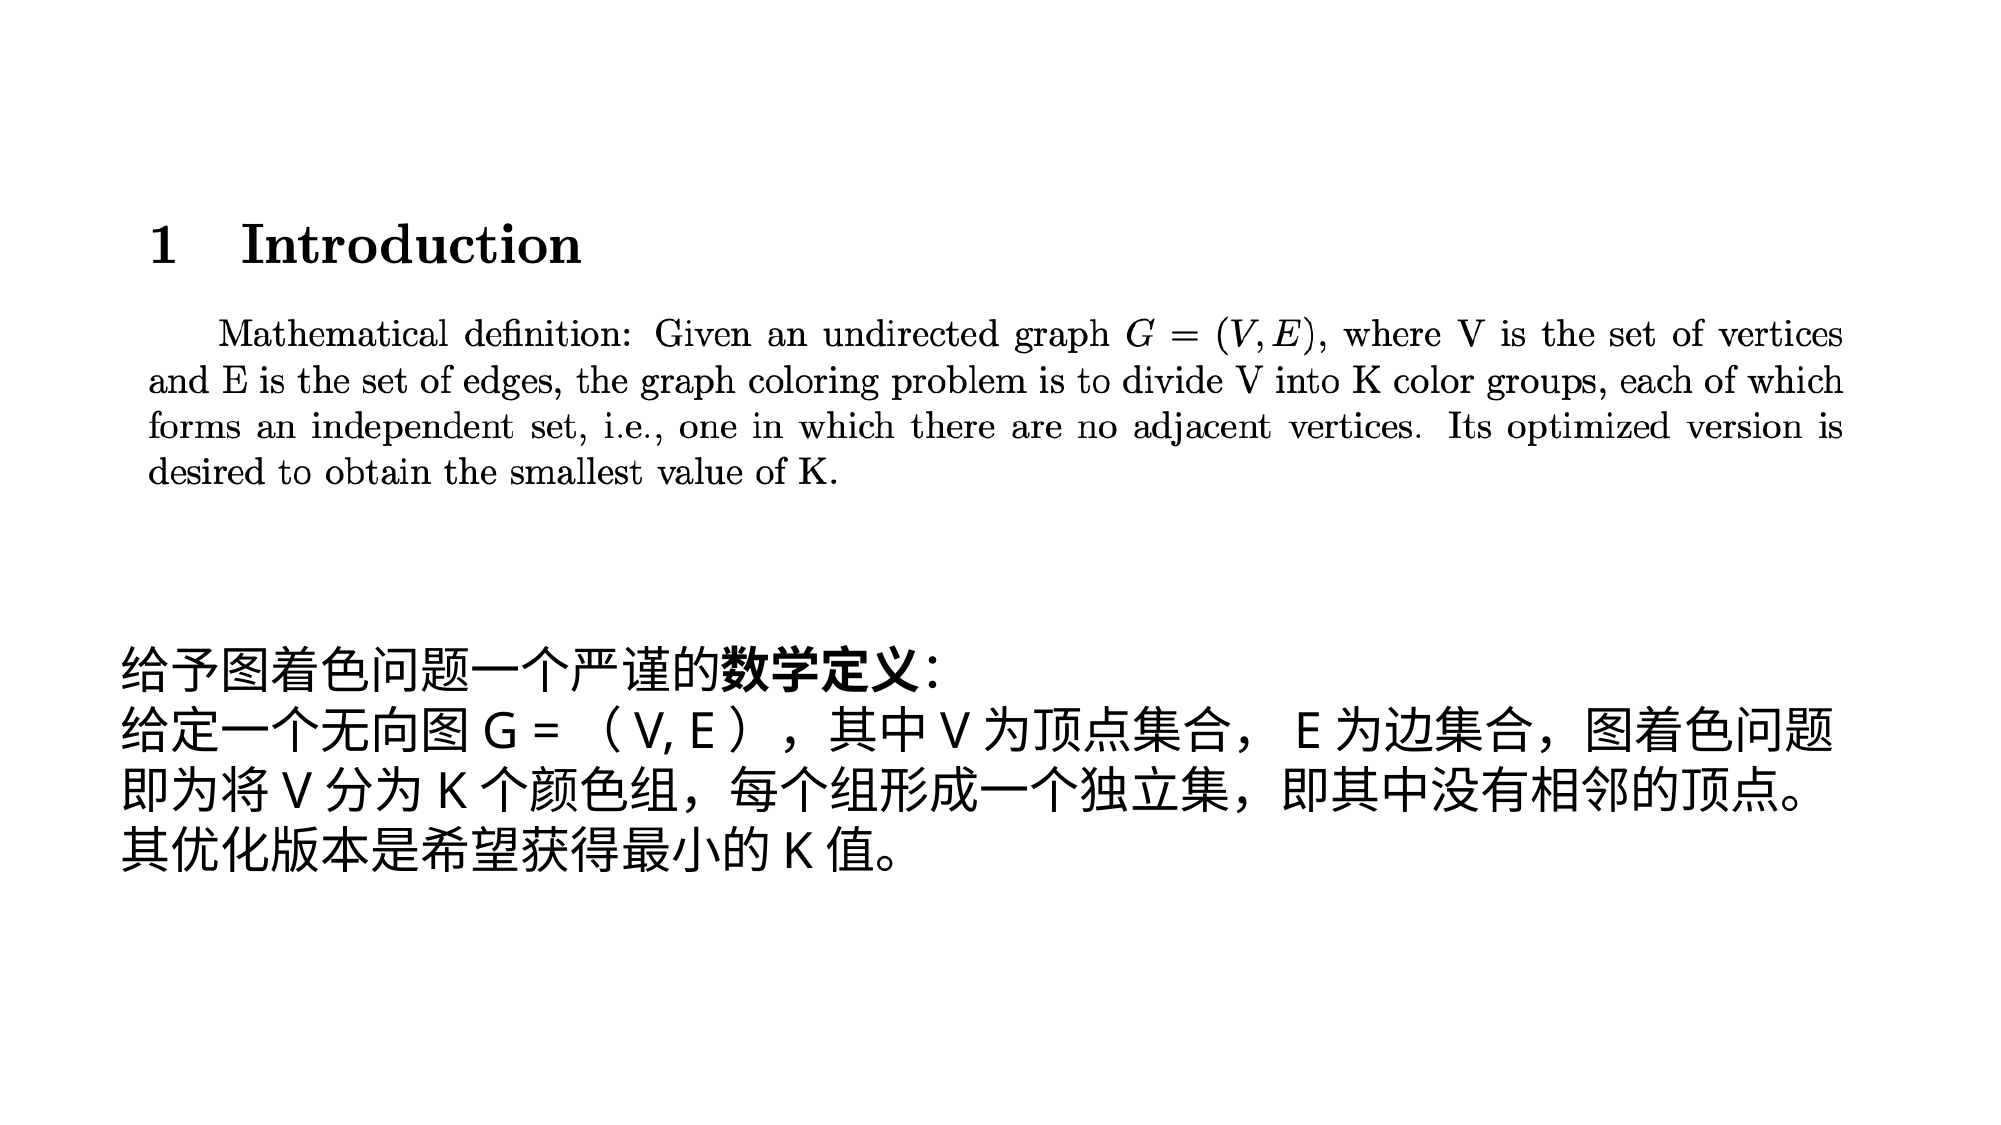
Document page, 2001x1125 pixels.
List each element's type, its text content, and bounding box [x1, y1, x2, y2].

text_box 给予图着色问题一个严谨的数学定义： 给定一个无向图G =（V, E），其中V为顶点集合，E为边集合，图着色问题即为将V分为K个颜色组，每个组形成一个独立集，即其中没有相邻的顶点。其优化版本是希望获得最小的K值。 [106, 631, 1894, 947]
picture [106, 193, 1894, 494]
